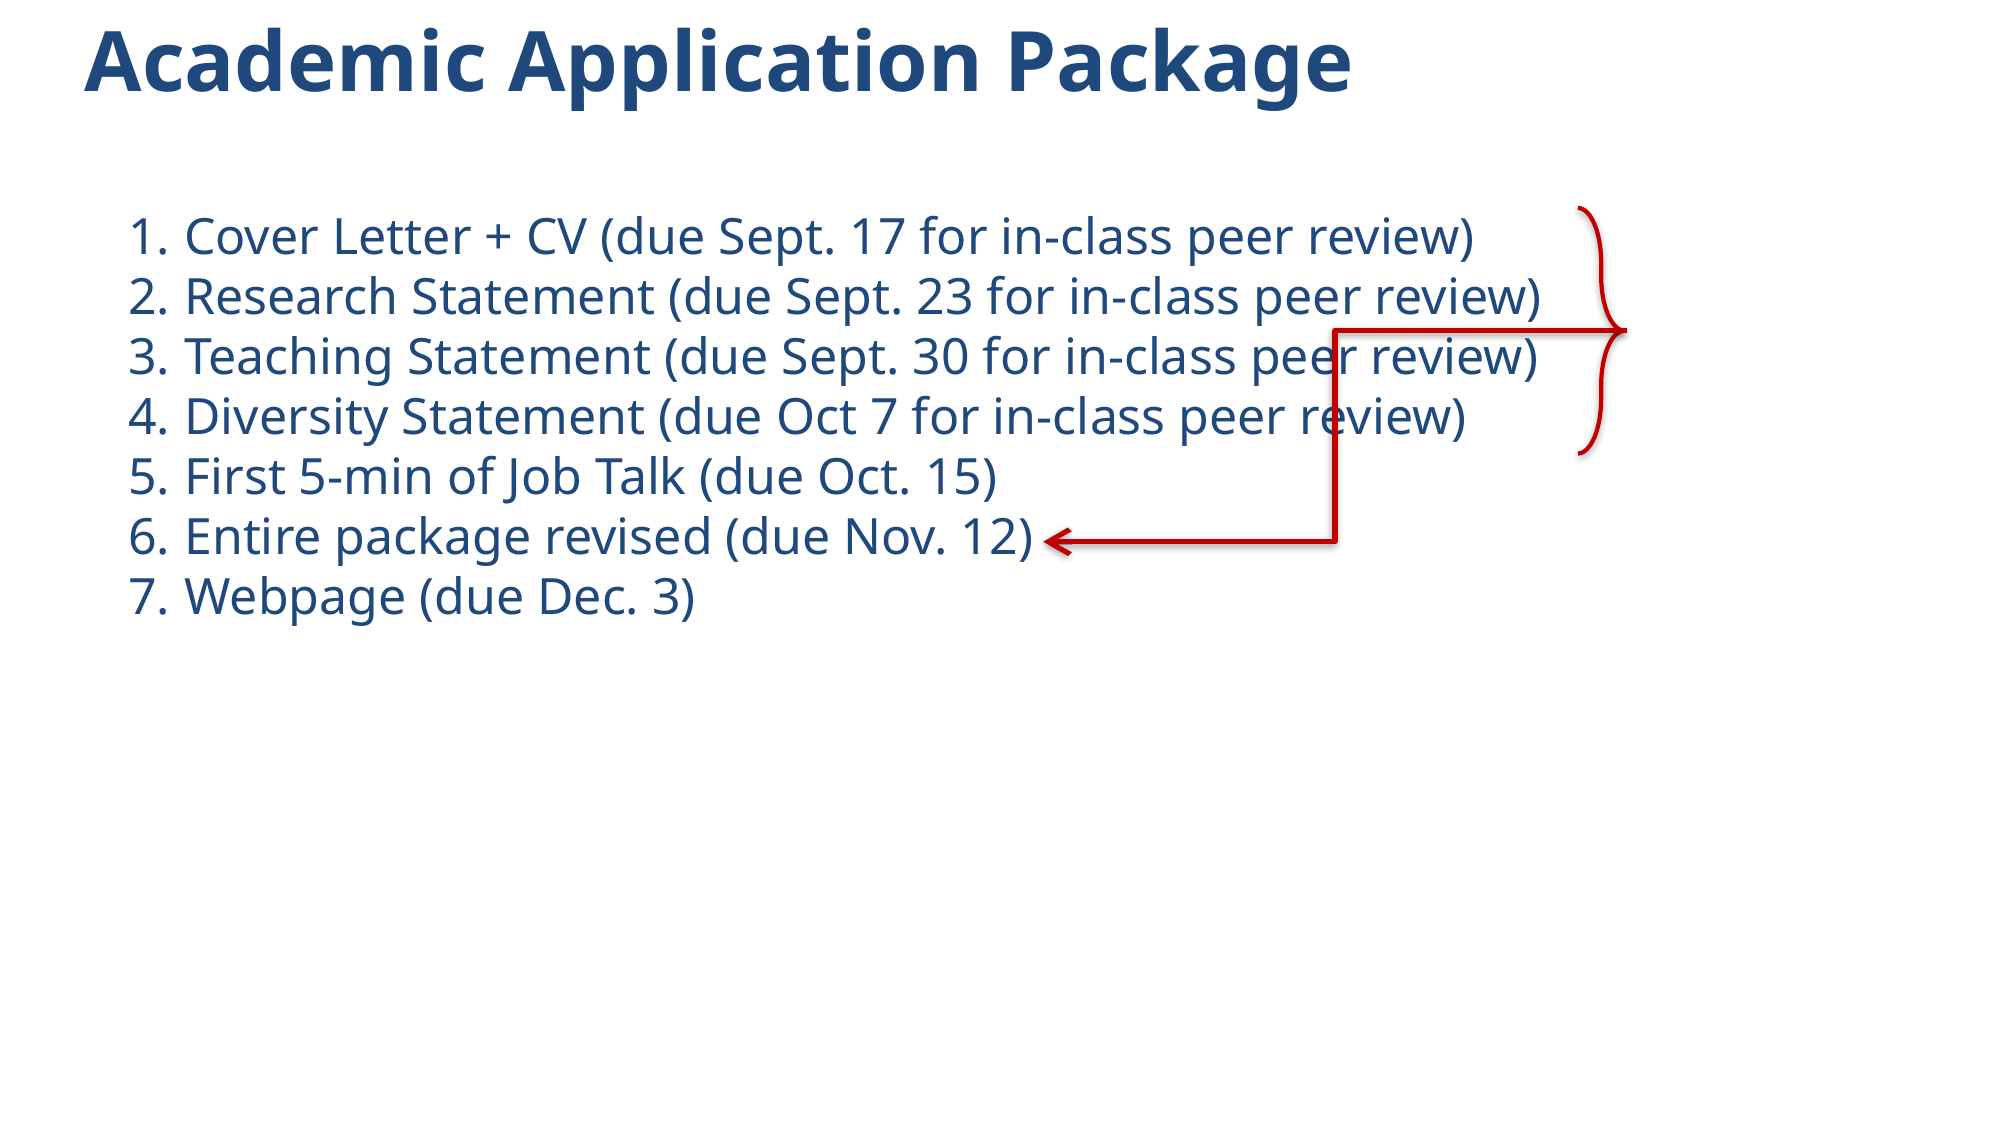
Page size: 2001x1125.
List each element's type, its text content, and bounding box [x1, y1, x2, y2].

text_box Academic Application Package [67, 0, 1372, 117]
text_box [1577, 205, 1619, 326]
text_box Cover Letter + CV (due Sept. 17 for in-class peer review) Research Statement (due Sept. 23 for in-class peer review) Teaching Statement (due Sept. 30 for in-class peer review) Diversity Statement (due Oct 7 for in-class peer review) First 5-min of Job Talk (due Oct. 15) Entire package revised (due Nov. 12) Webpage (due Dec. 3) [113, 196, 1558, 632]
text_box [1043, 330, 1627, 542]
